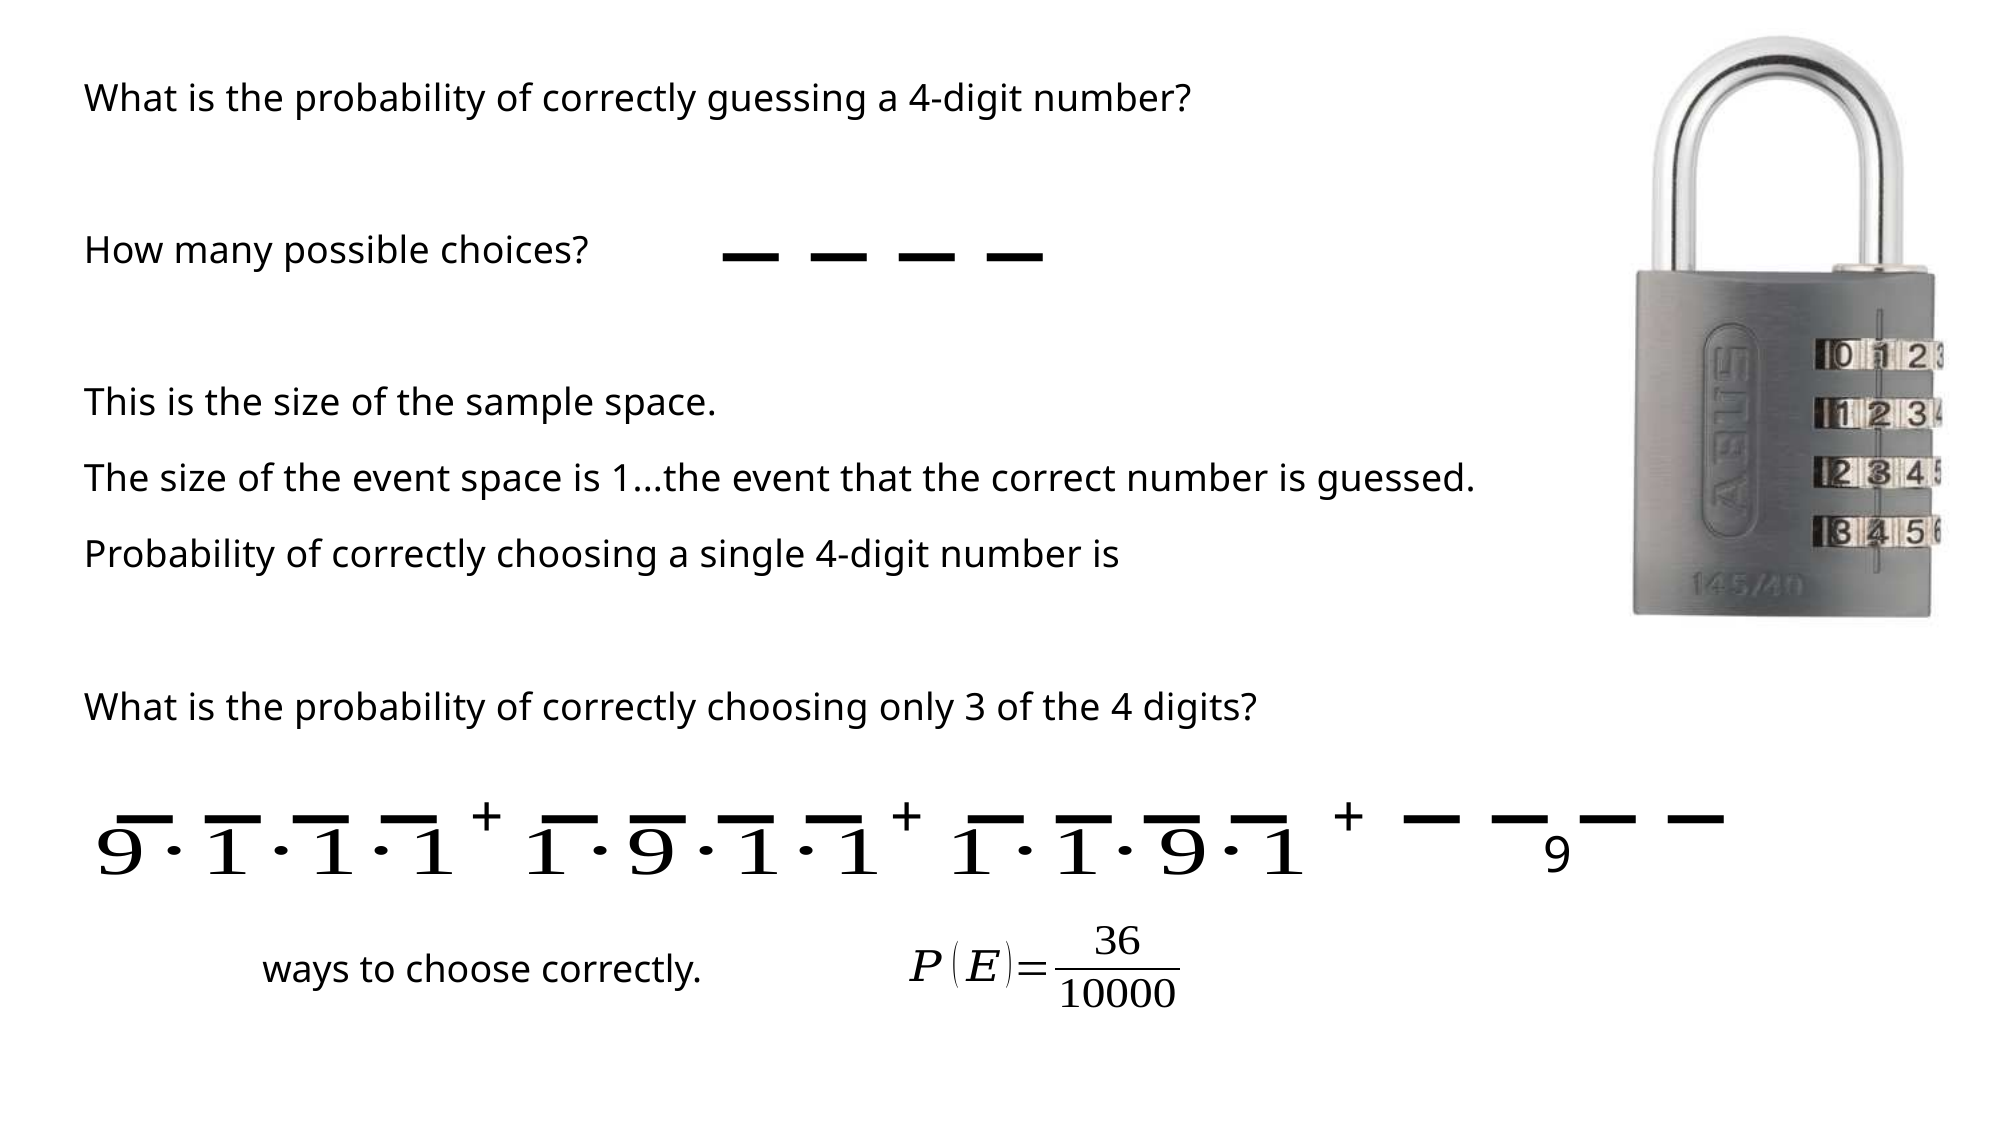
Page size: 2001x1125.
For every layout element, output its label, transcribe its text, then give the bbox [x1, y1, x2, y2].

picture [1618, 28, 1957, 630]
text_box + [478, 772, 501, 857]
text_box + [1328, 772, 1363, 857]
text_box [1370, 671, 1759, 891]
text_box + [903, 772, 927, 857]
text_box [689, 110, 1090, 330]
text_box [933, 671, 1323, 891]
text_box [83, 671, 472, 891]
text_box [508, 671, 897, 891]
